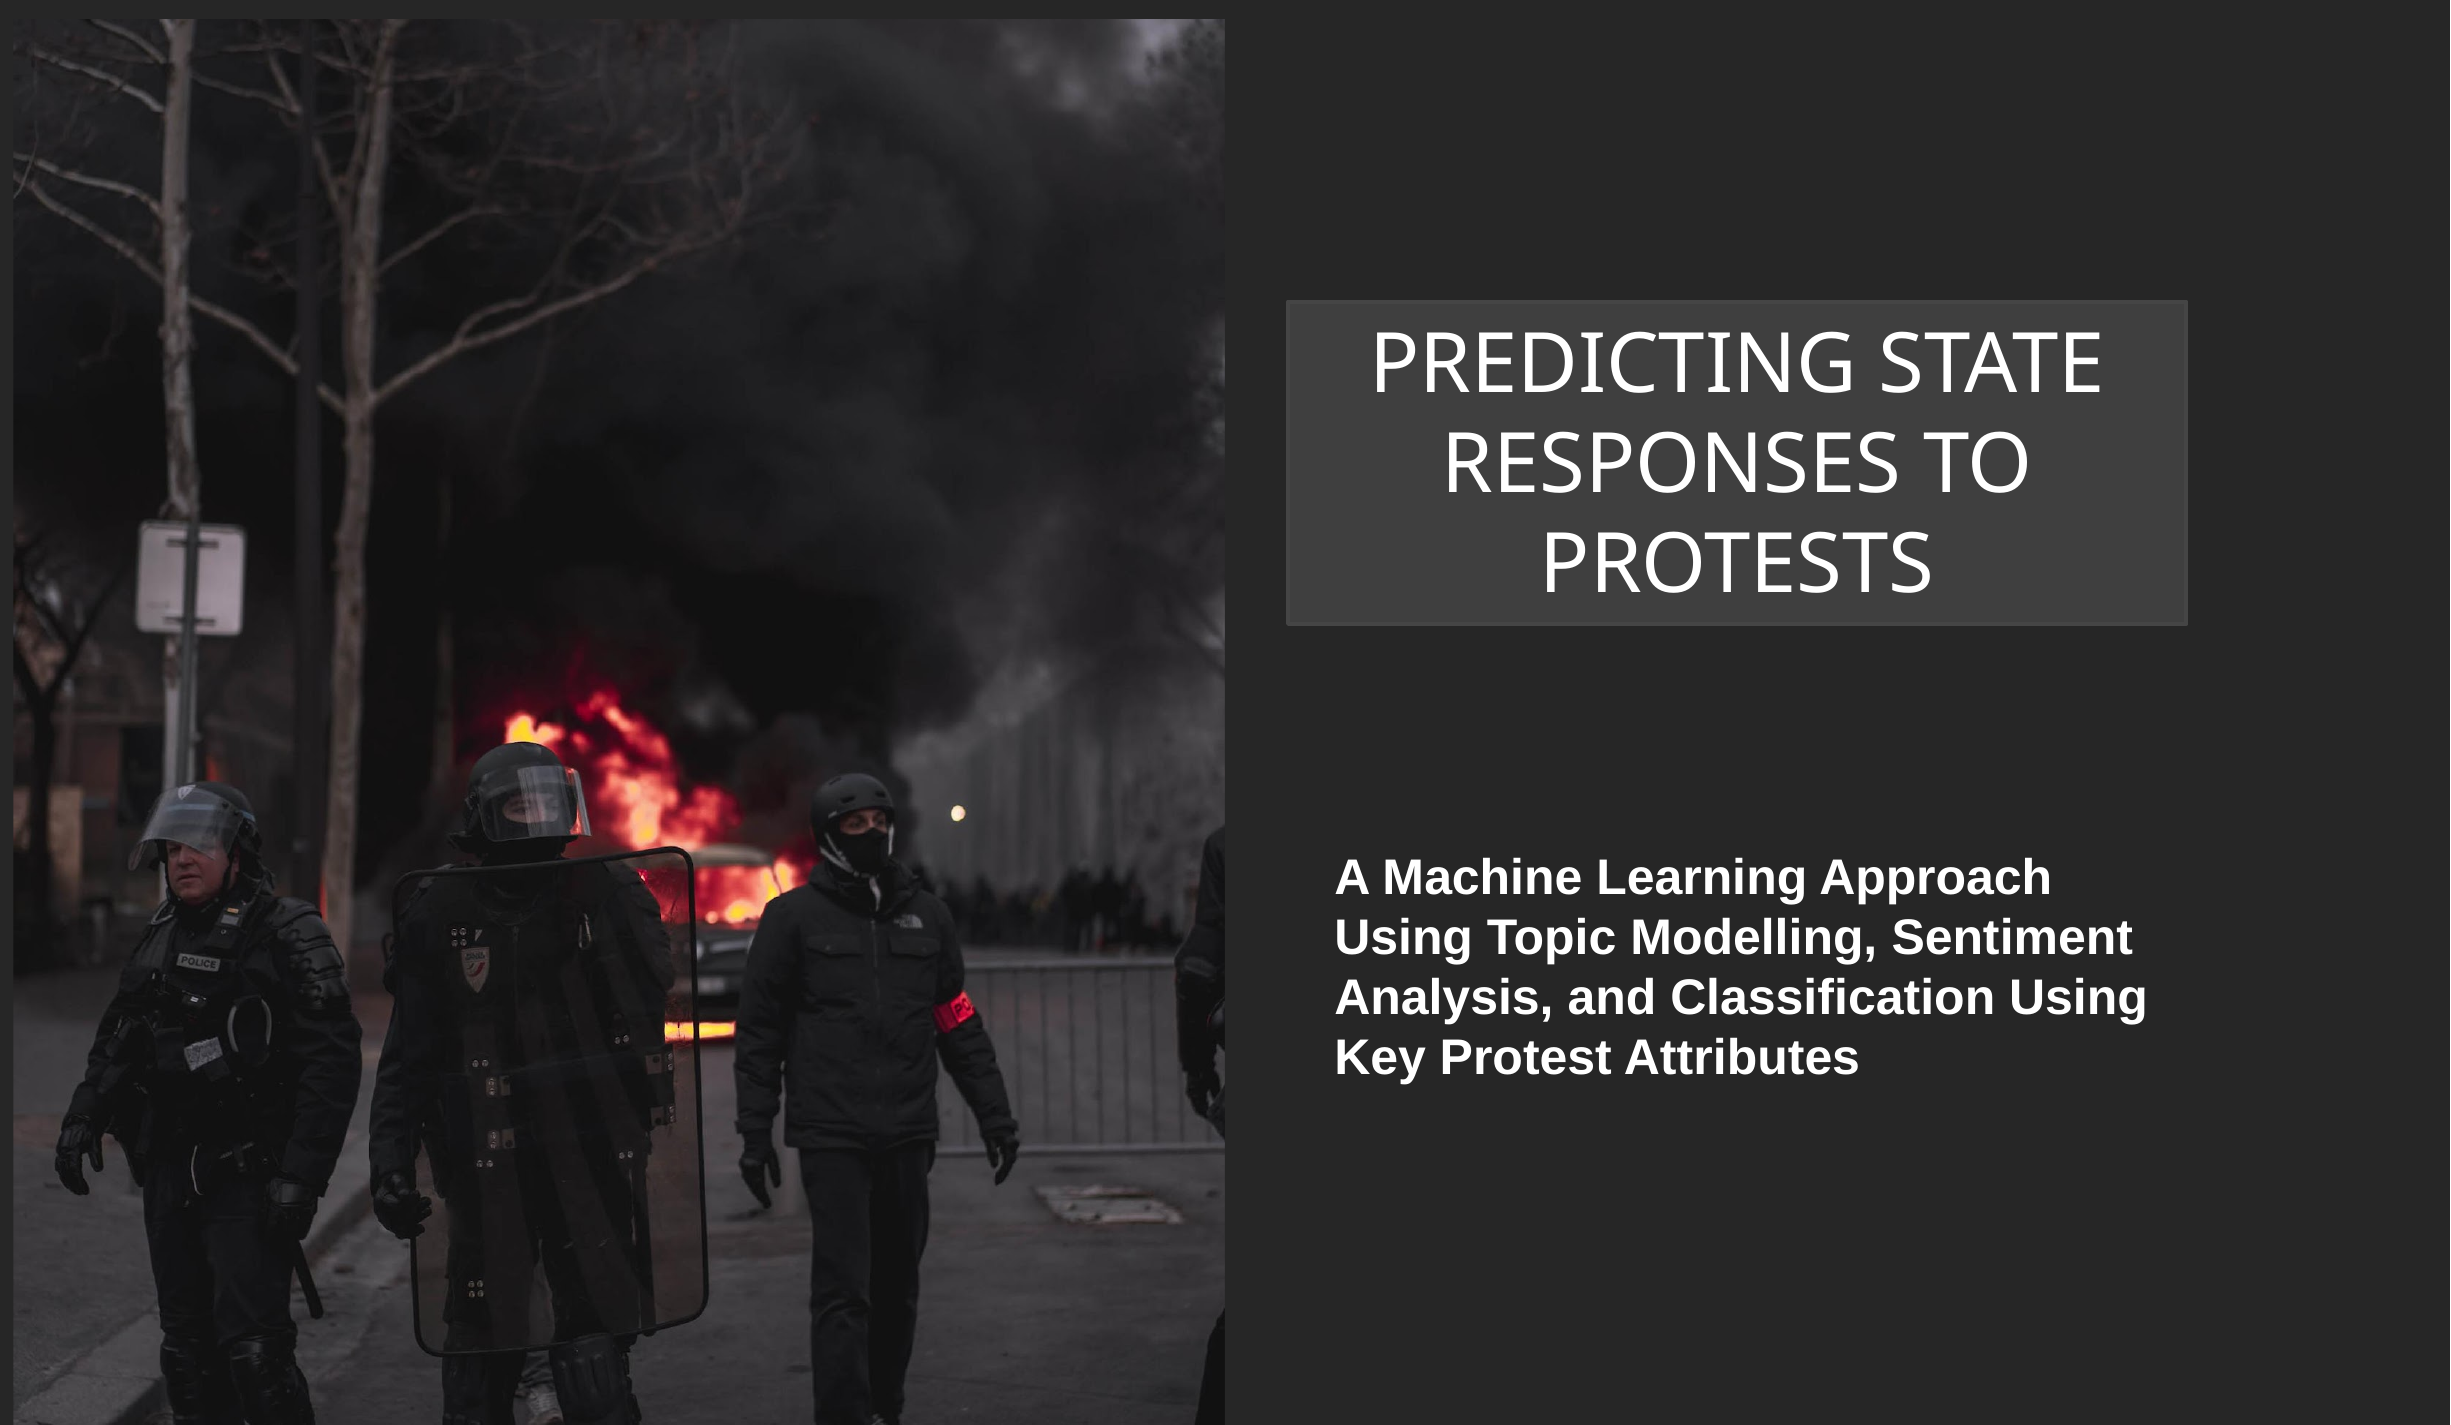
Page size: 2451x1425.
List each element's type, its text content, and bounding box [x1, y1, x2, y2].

text_box PREDICTING STATE RESPONSES TO PROTESTS [1288, 301, 2187, 624]
picture [12, 18, 1226, 1425]
text_box [1224, 0, 2437, 1425]
text_box A Machine Learning Approach Using Topic Modelling, Sentiment Analysis, and Classification Using Key Protest Attributes [1319, 837, 2218, 1143]
